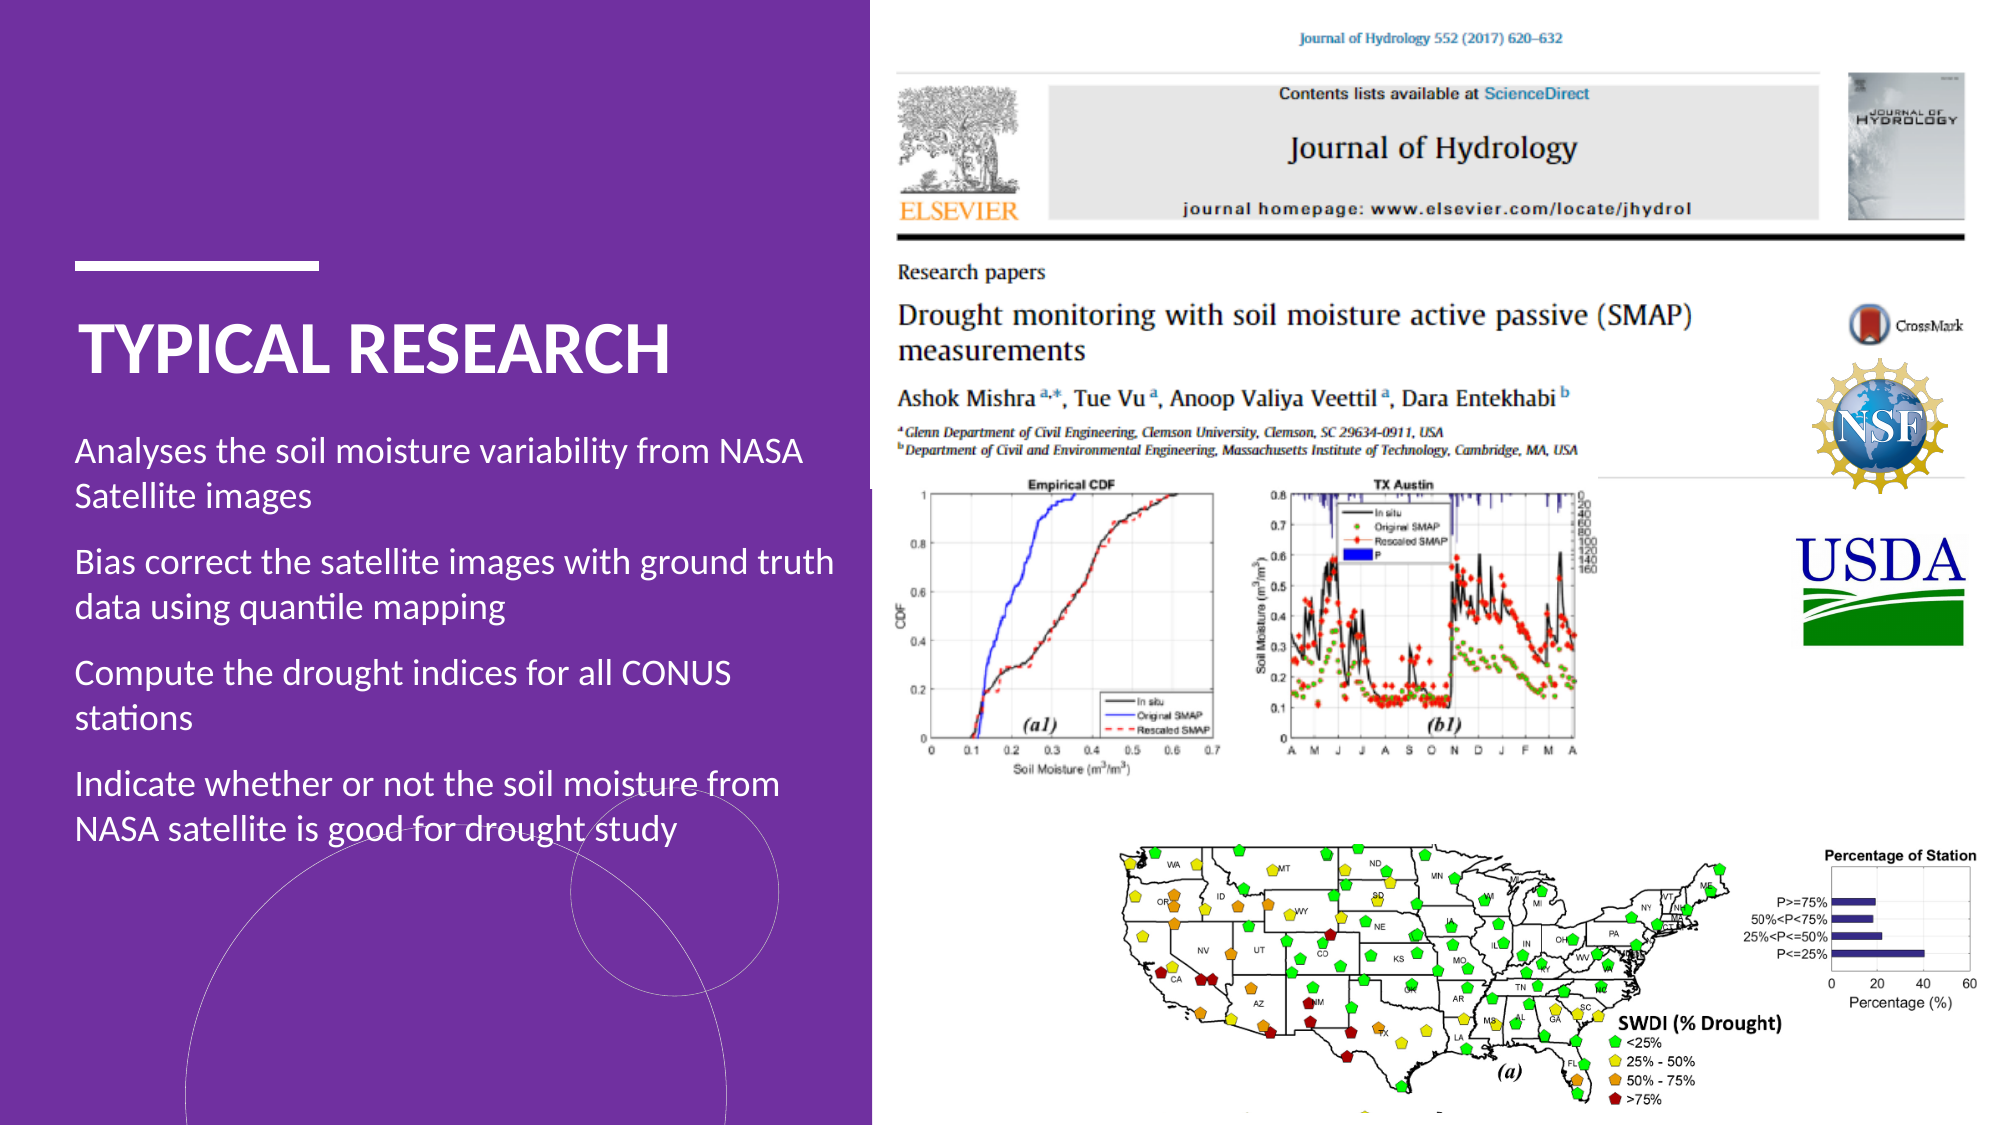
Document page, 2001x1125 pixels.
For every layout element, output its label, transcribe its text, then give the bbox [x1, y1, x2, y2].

picture [1791, 534, 1969, 649]
list Analyses the soil moisture variability from NASA Satellite images Bias correct the satellite images with ground truth data using quantile mapping Compute the drought indices for all CONUS stations Indicate whether or not the soil moisture from NASA satellite is good for drought study [12, 418, 871, 746]
picture [1105, 827, 1979, 1113]
picture [870, 0, 2000, 782]
title Typical research [63, 178, 797, 416]
